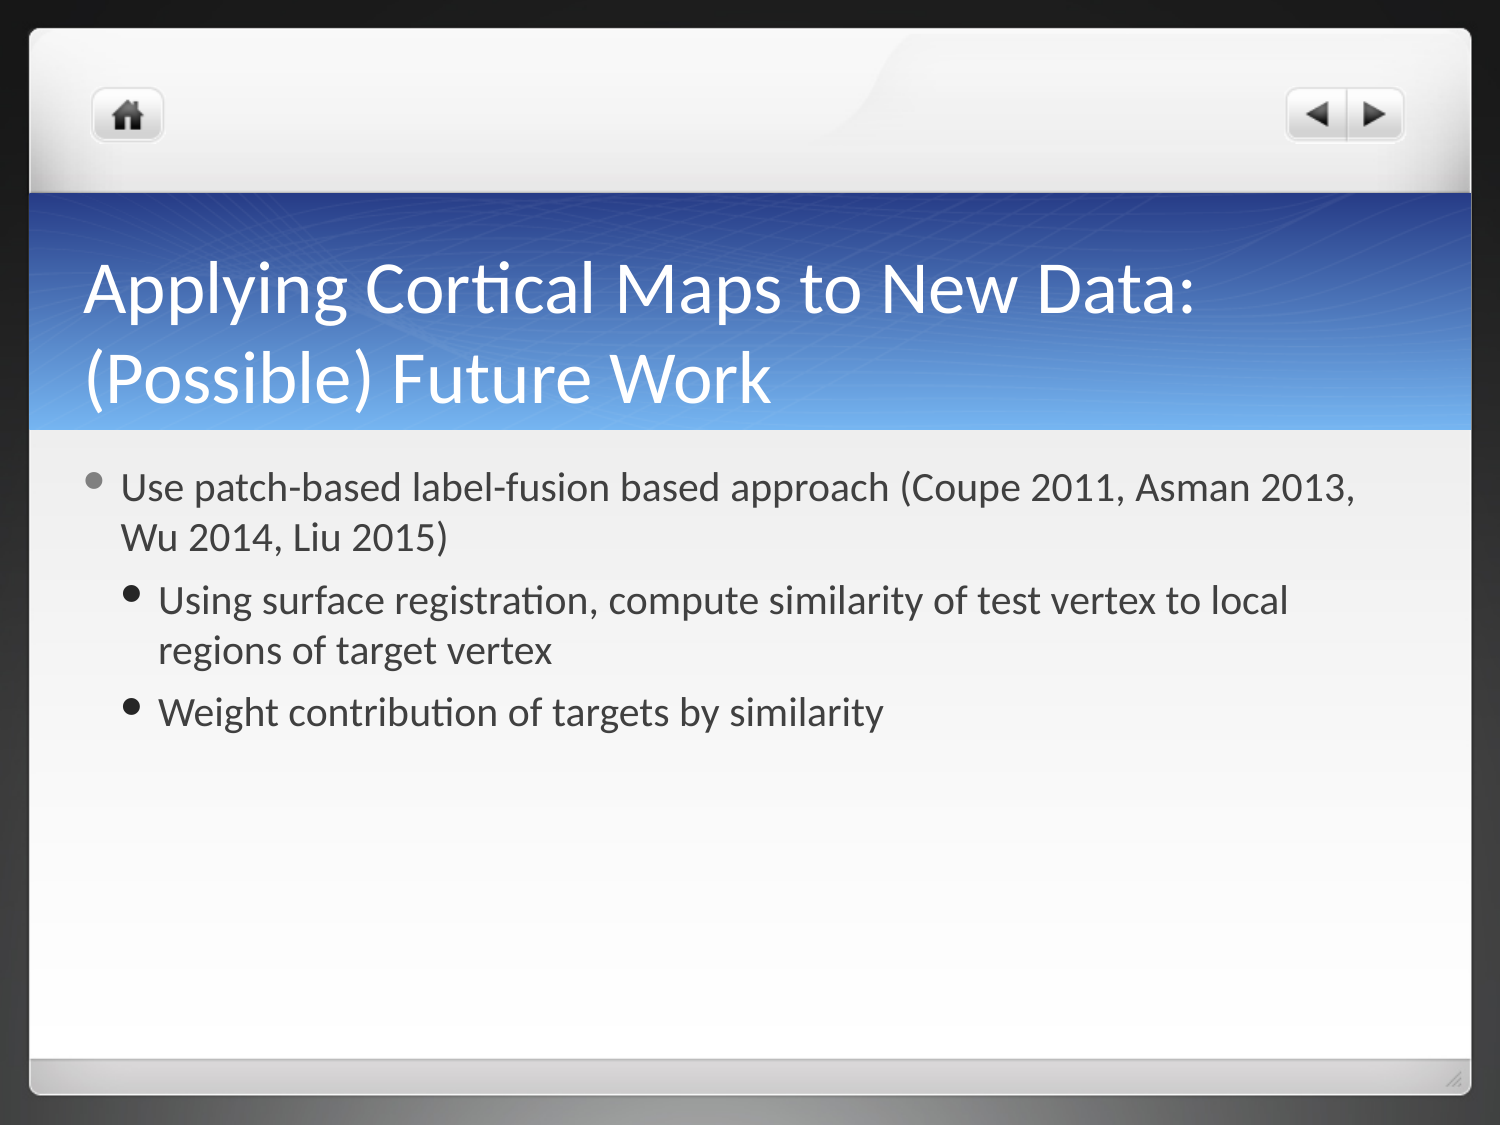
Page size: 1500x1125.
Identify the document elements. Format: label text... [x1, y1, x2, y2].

picture [0, 0, 1500, 1125]
title Applying Cortical Maps to New Data: (Possible) Future Work [68, 238, 1432, 427]
list Use patch-based label-fusion based approach (Coupe 2011, Asman 2013, Wu 2014, Liu 2015) Using surface registration, compute similarity of test vertex to local regions of target vertex Weight contribution of targets by similarity [68, 452, 1432, 1025]
